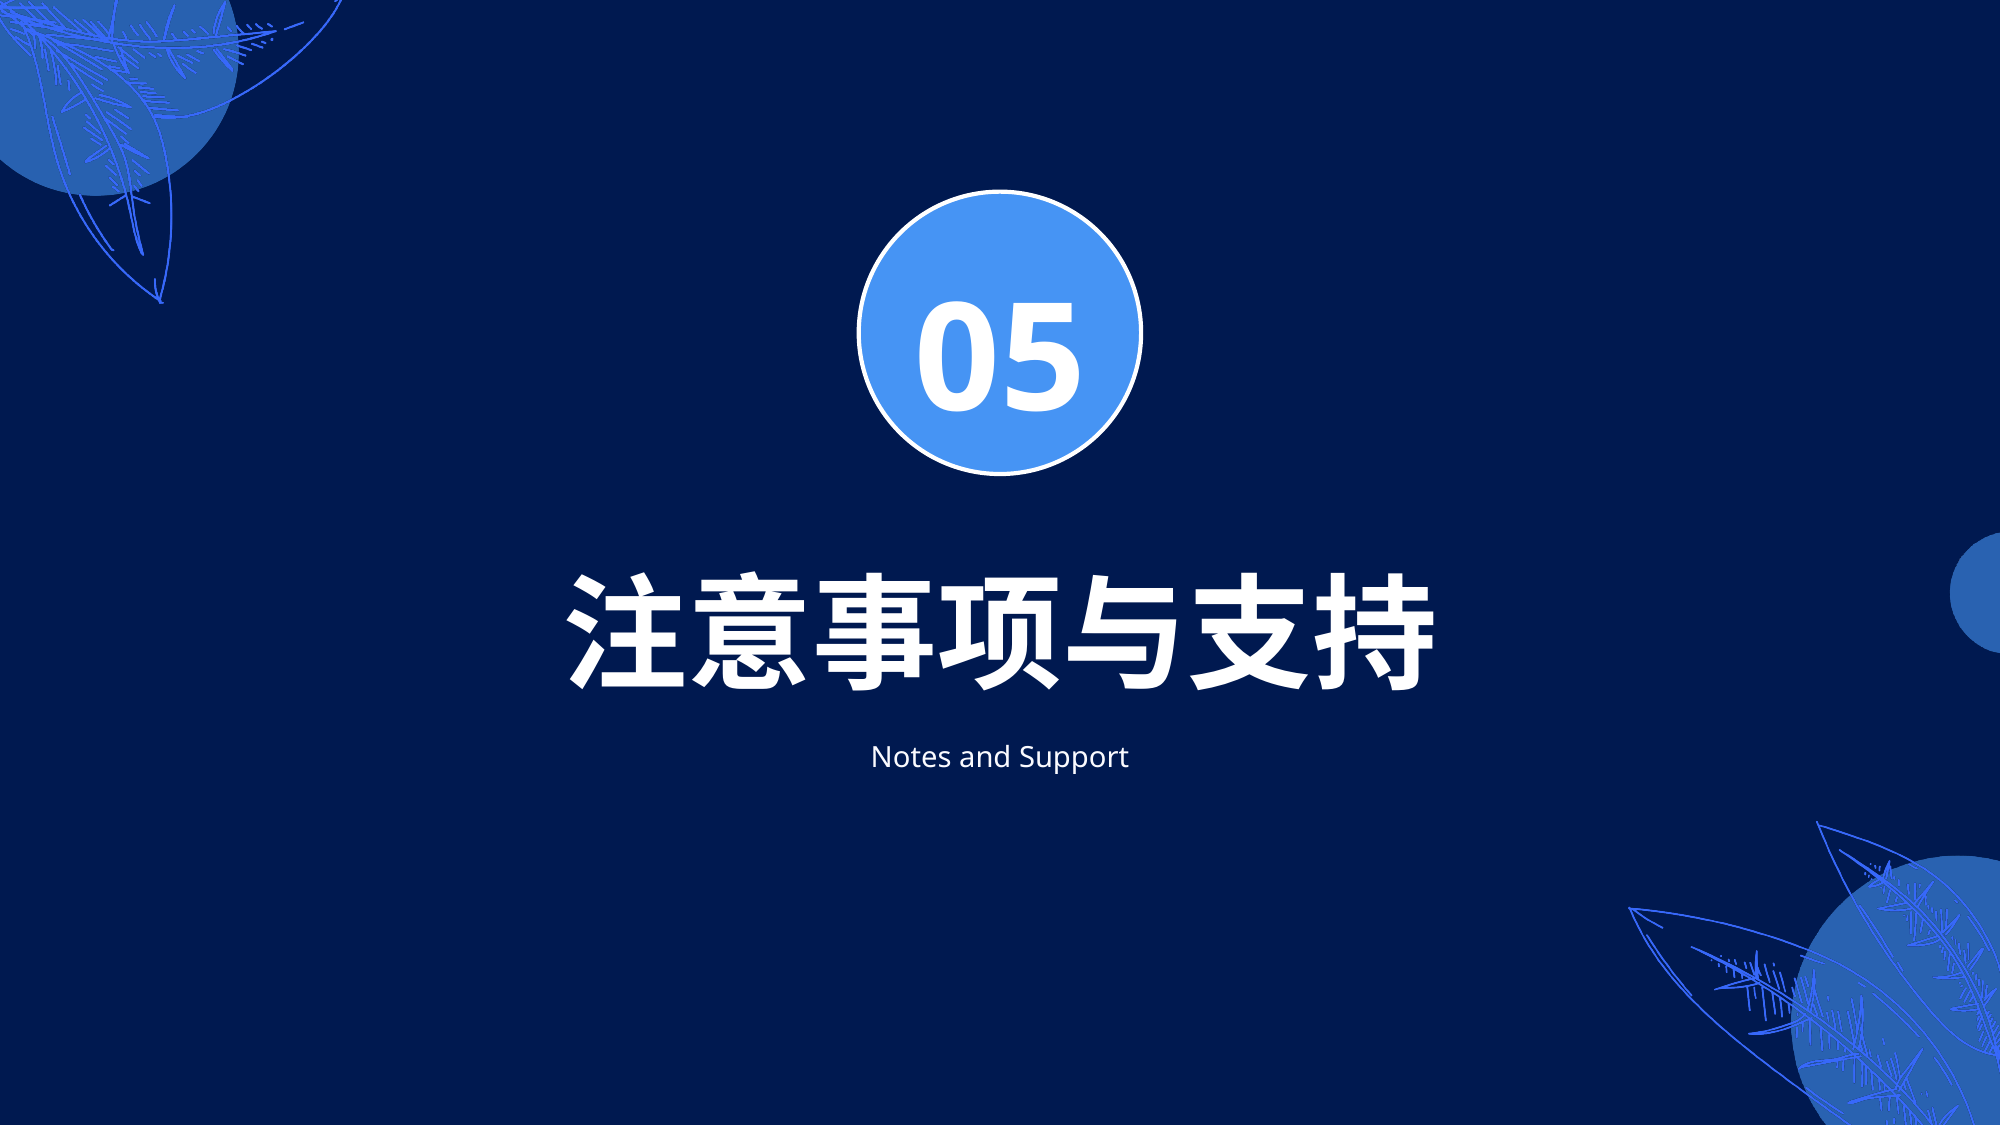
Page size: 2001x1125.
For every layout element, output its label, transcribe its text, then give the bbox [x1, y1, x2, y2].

picture [0, 0, 351, 304]
text_box [968, 189, 1032, 193]
text_box [970, 473, 1030, 477]
picture [1628, 509, 2000, 1125]
text_box Notes and Support [96, 731, 1686, 925]
text_box 注意事项与支持 [96, 489, 1904, 712]
text_box 05 [853, 193, 1147, 473]
